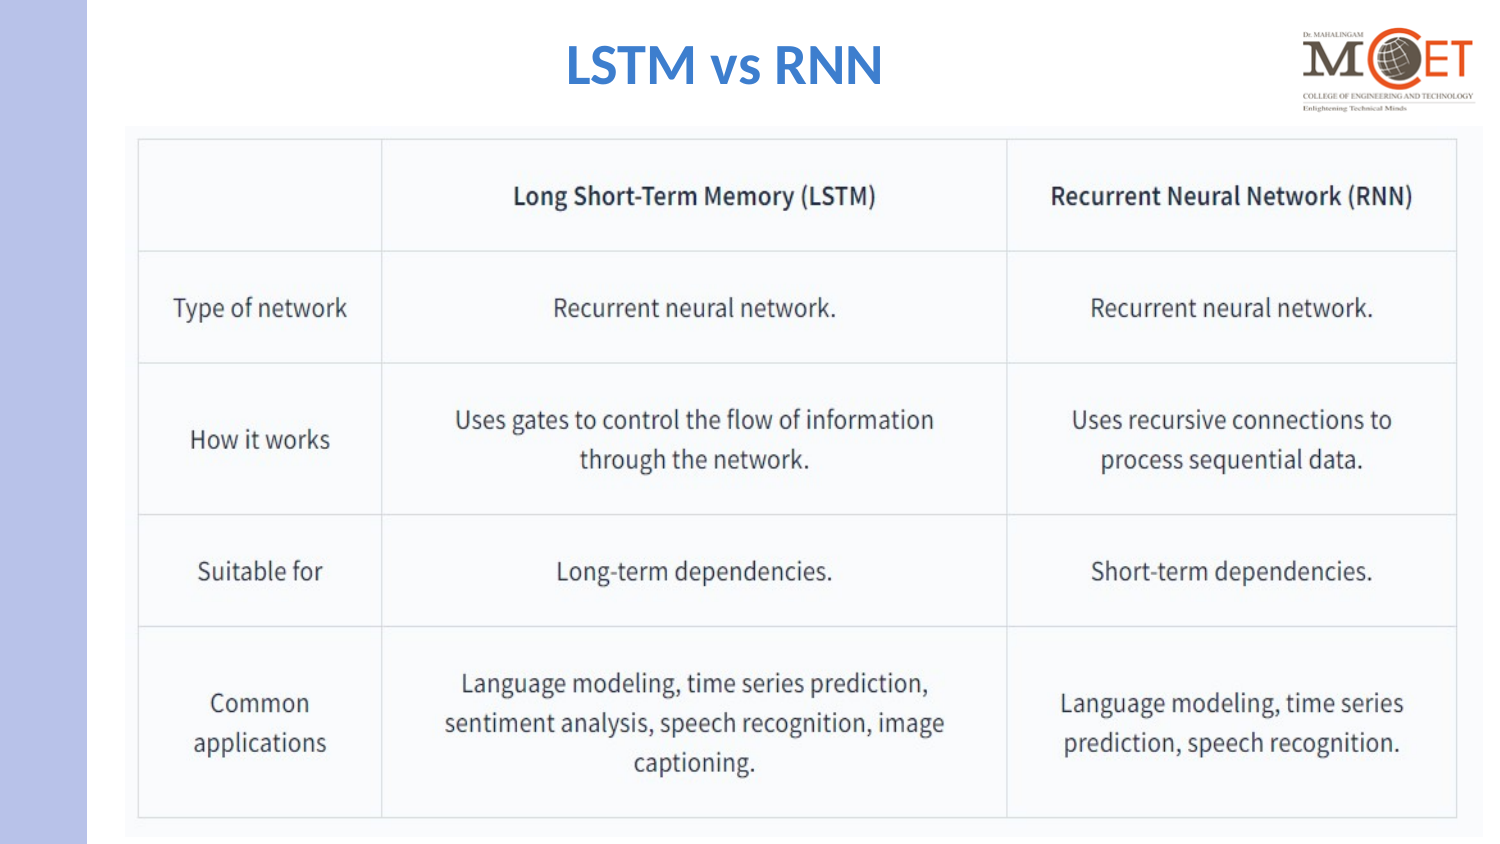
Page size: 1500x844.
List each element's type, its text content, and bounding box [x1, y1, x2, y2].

text_box LSTM vs RNN [92, 19, 1375, 105]
picture [124, 126, 1484, 838]
picture [0, 0, 88, 844]
picture [1284, 21, 1491, 122]
